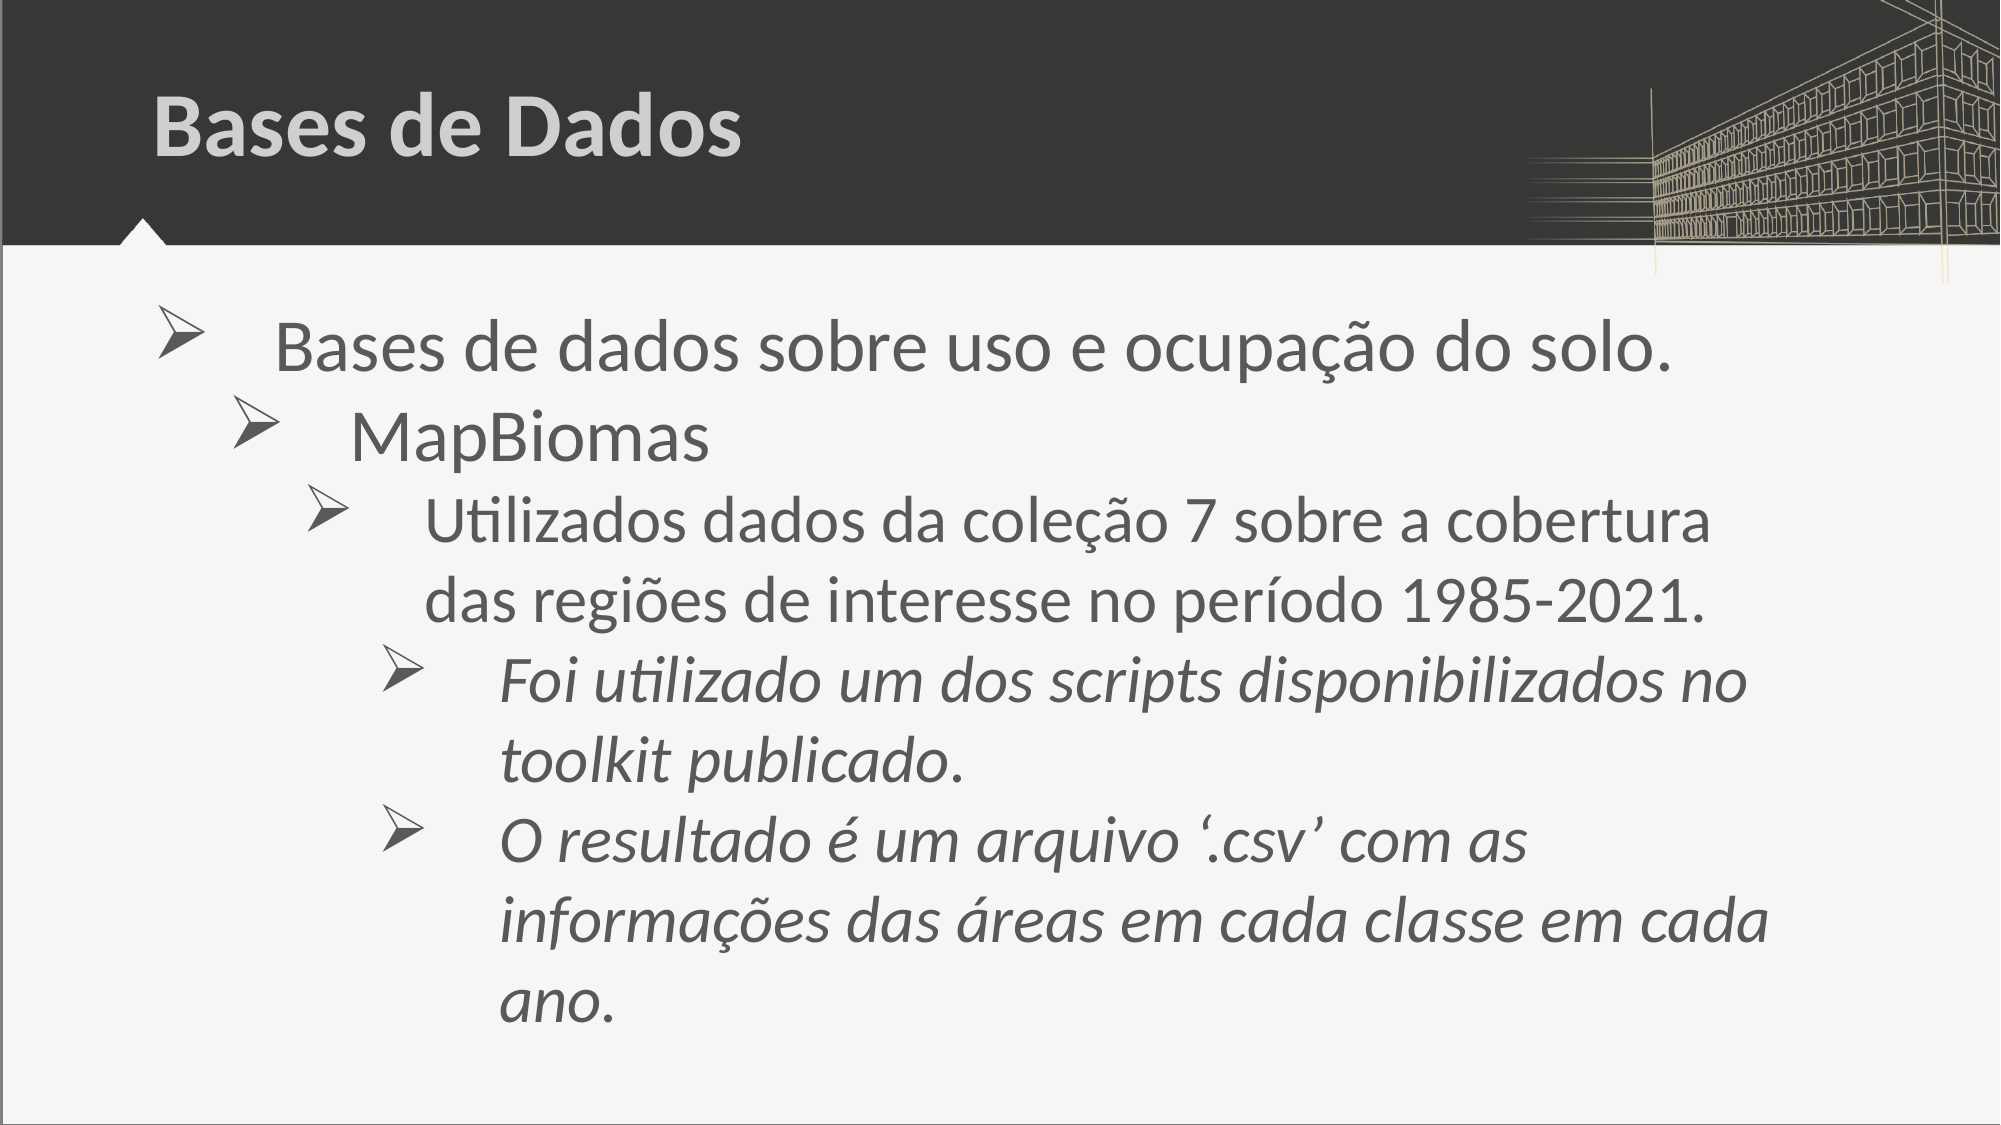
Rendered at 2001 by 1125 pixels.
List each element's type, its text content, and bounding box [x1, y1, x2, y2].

title Bases de Dados [137, 33, 1649, 220]
text_box Bases de dados sobre uso e ocupação do solo. MapBiomas Utilizados dados da coleção 7 sobre a cobertura das regiões de interesse no período 1985-2021. Foi utilizado um dos scripts disponibilizados no toolkit publicado. O resultado é um arquivo ‘.csv’ com as informações das áreas em cada classe em cada ano. [137, 288, 1830, 1124]
picture [0, 0, 2000, 1125]
